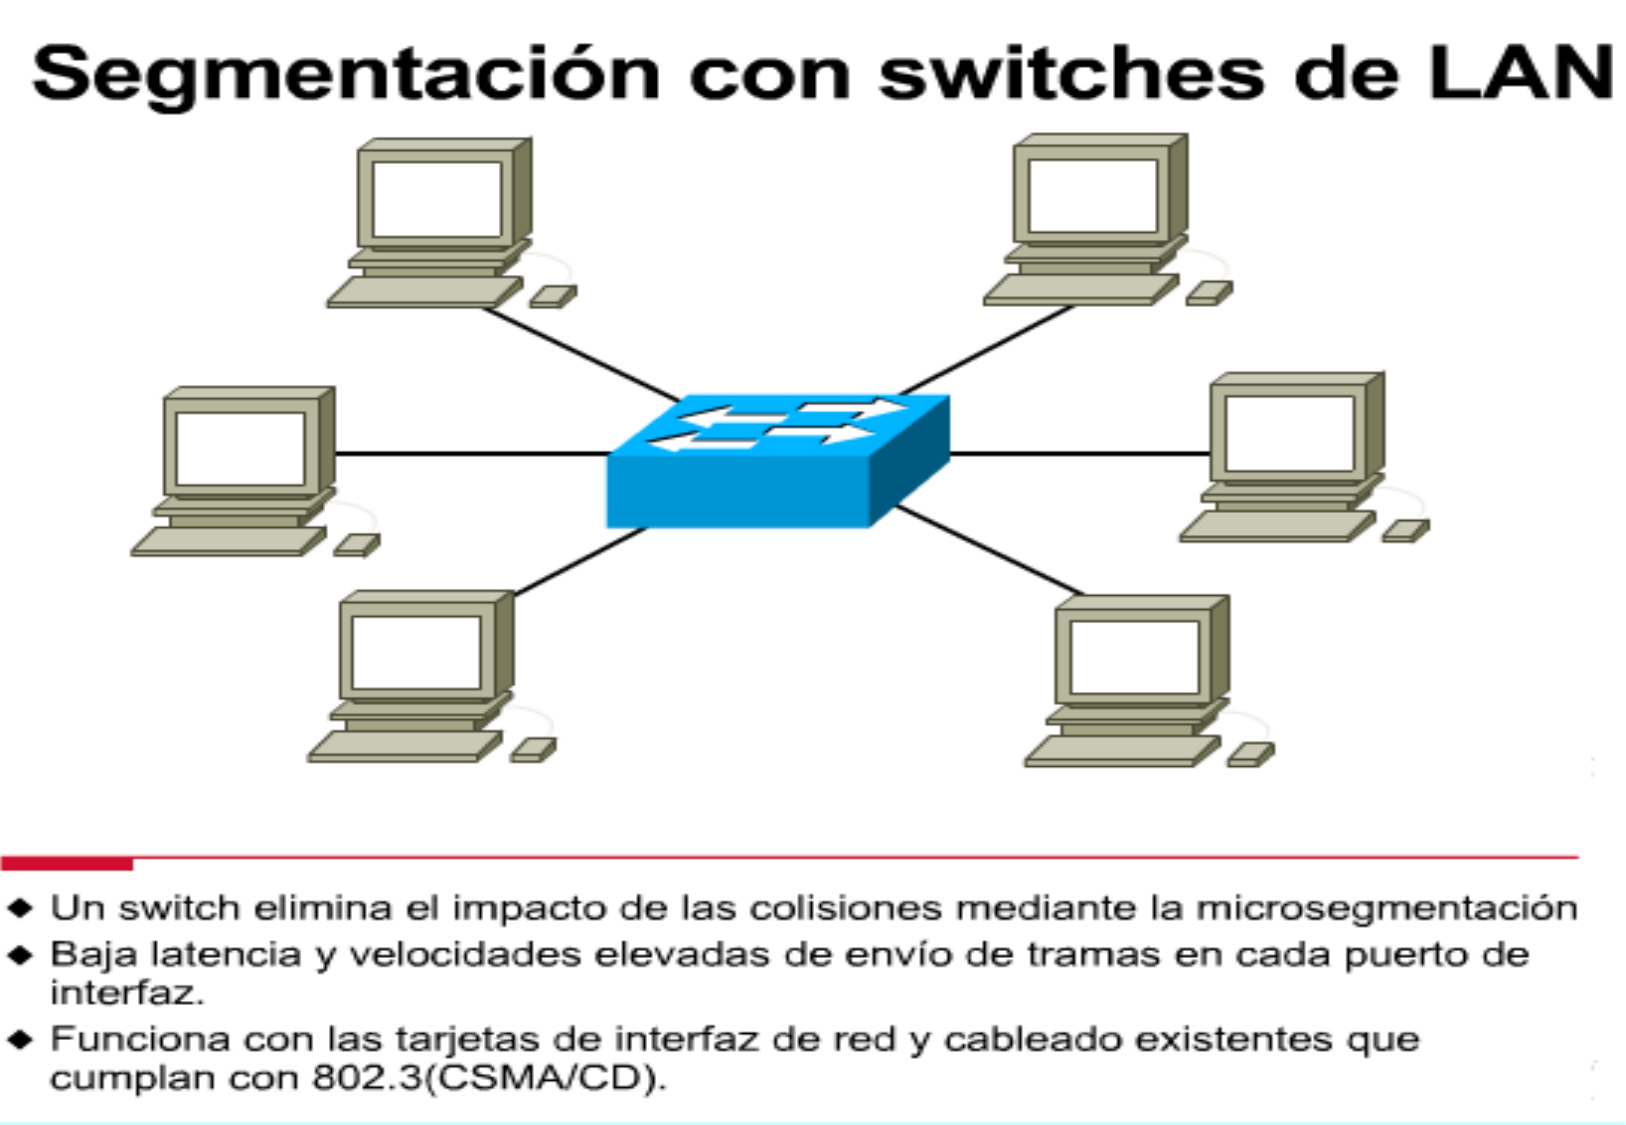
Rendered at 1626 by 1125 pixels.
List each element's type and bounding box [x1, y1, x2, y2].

text_box [0, 0, 1625, 1122]
